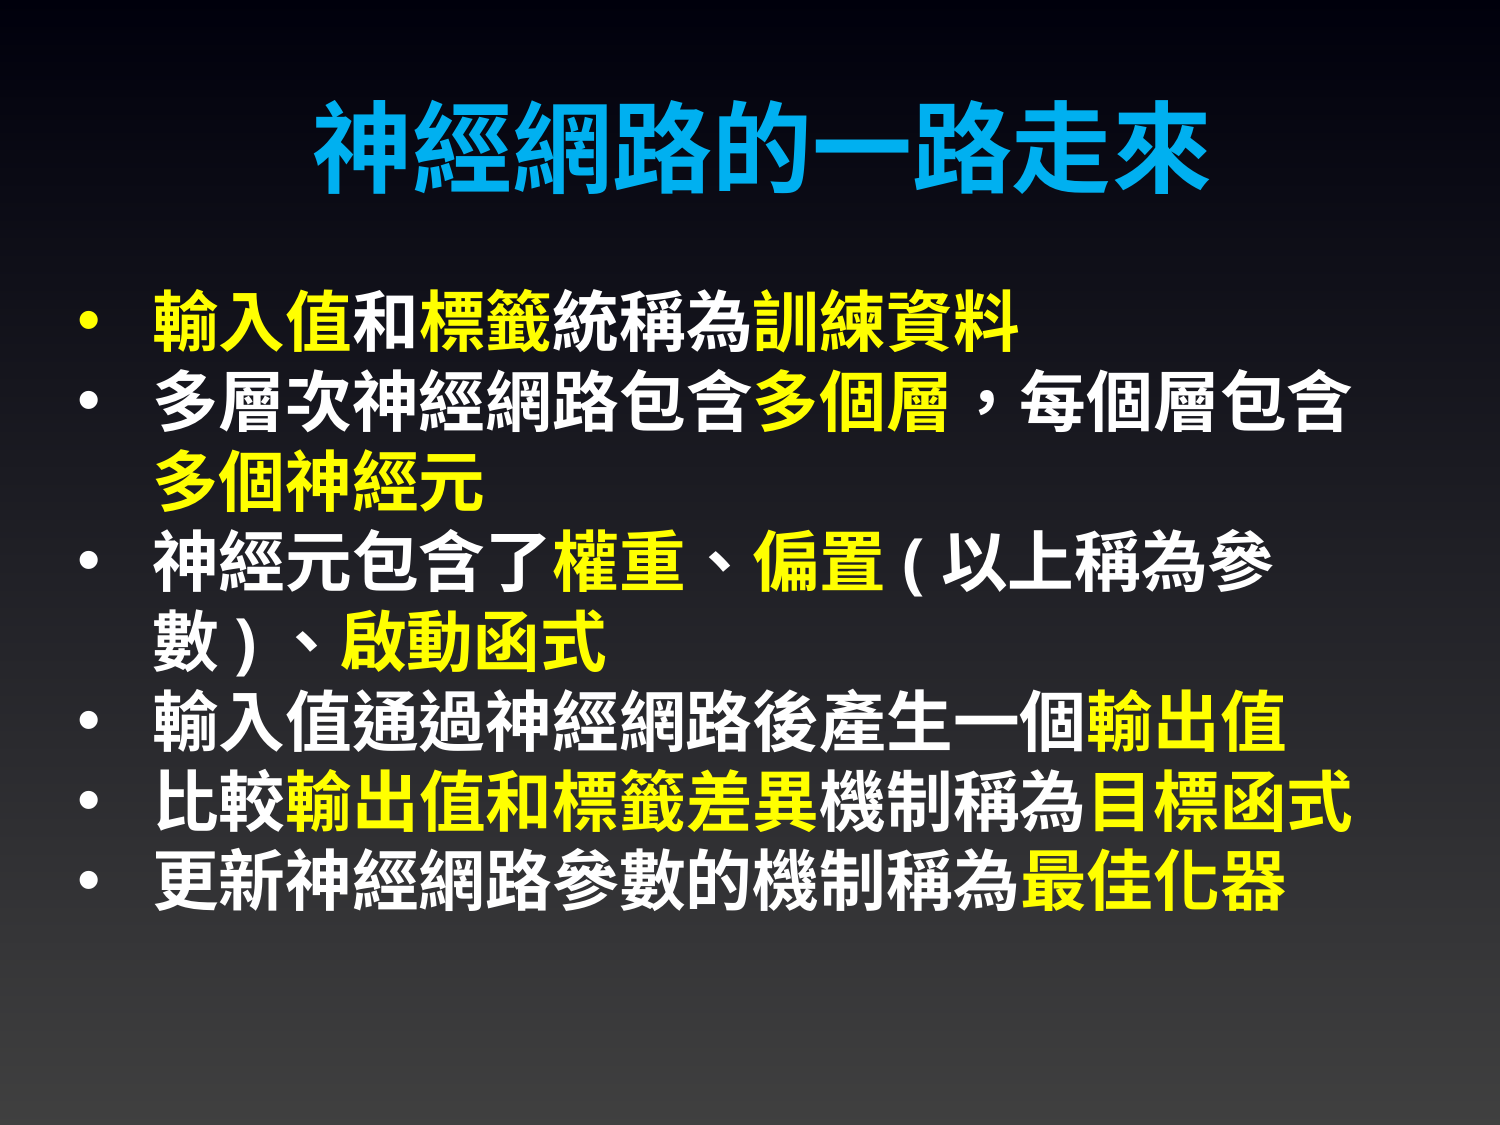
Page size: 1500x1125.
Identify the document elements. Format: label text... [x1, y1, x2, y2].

text_box 神經網路的一路走來 [162, 58, 1363, 221]
text_box 輸入值和標籤統稱為訓練資料 多層次神經網路包含多個層，每個層包含多個神經元 神經元包含了權重、偏置(以上稱為參數)、啟動函式 輸入值通過神經網路後產生一個輸出值 比較輸出值和標籤差異機制稱為目標函式 更新神經網路參數的機制稱為最佳化器 [62, 272, 1413, 1087]
